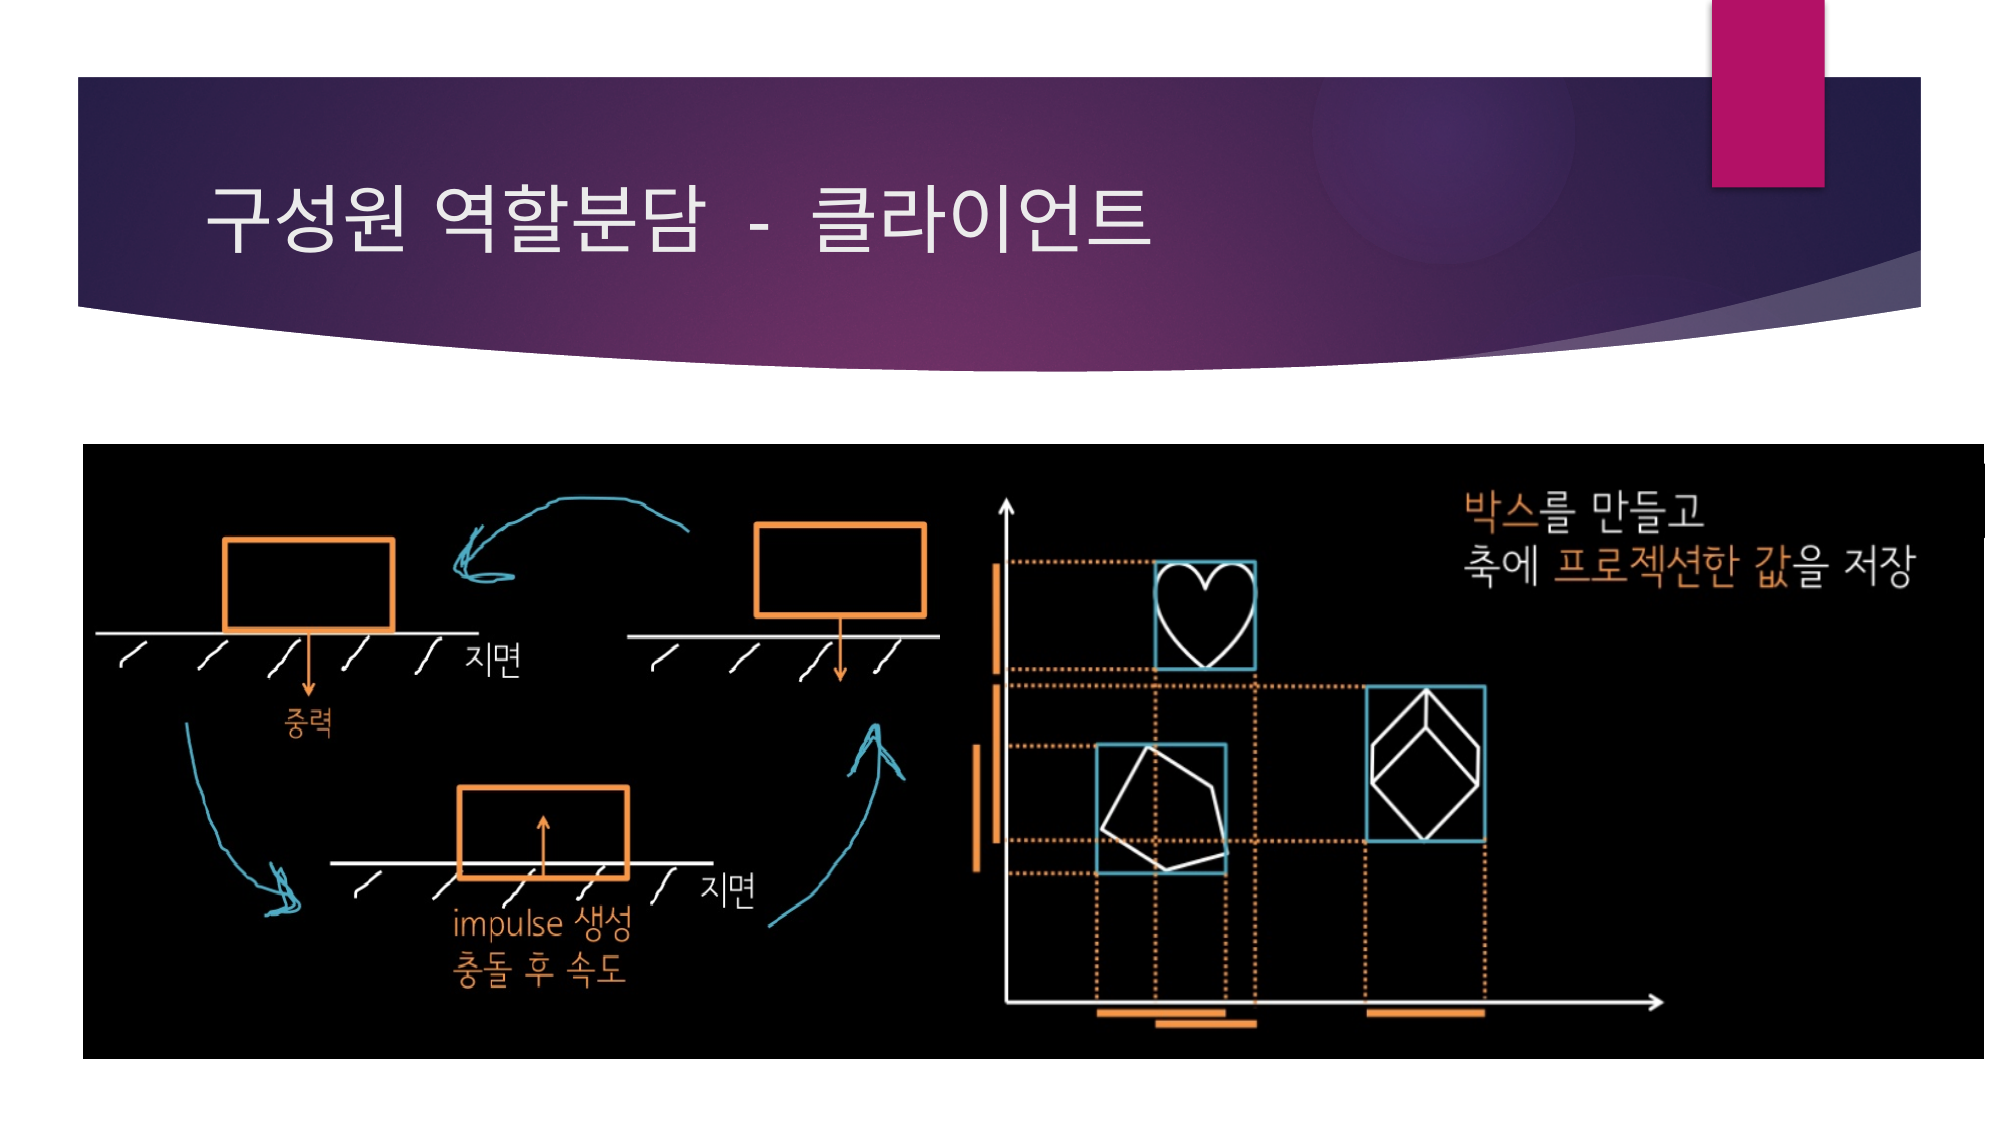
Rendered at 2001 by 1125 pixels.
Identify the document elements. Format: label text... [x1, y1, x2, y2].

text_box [940, 443, 1984, 1059]
title 구성원 역할분담 - 클라이언트 [189, 159, 1627, 276]
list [83, 443, 939, 1059]
